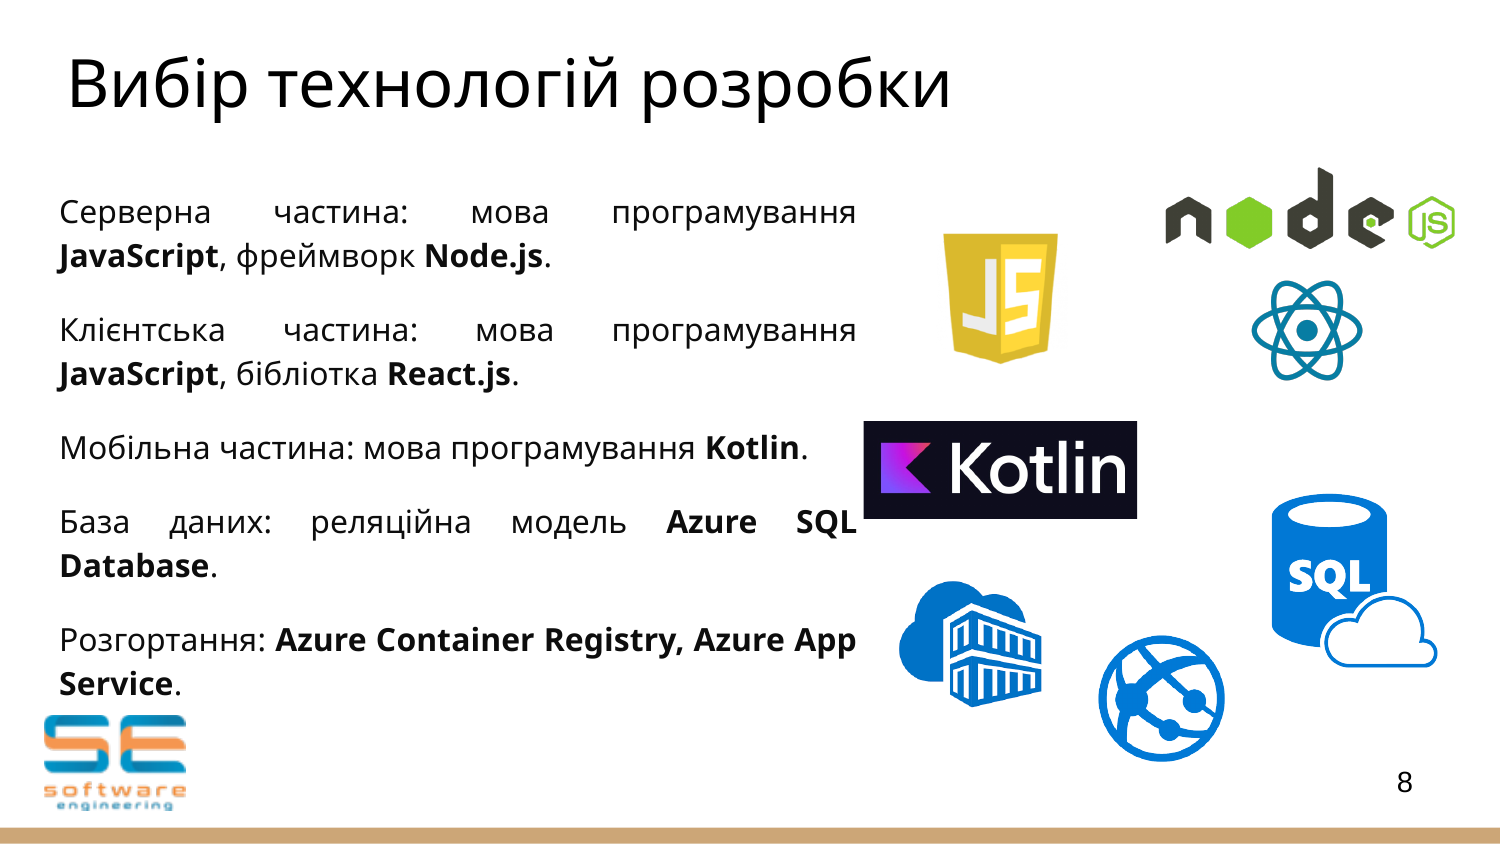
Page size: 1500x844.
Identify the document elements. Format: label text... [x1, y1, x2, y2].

list Серверна частина: мова програмування JavaScript, фреймворк Node.js. Клієнтська частина: мова програмування JavaScript, бібліотка React.js. Мобільна частина: мова програмування Kotlin. База даних: реляційна модель Azure SQL Database. Розгортання: Azure Container Registry, Azure App Service. [44, 170, 873, 722]
picture [863, 421, 1138, 520]
picture [1098, 635, 1226, 762]
picture [1165, 150, 1455, 274]
picture [43, 714, 186, 811]
text_box 8 [1382, 755, 1500, 806]
picture [1249, 277, 1366, 384]
picture [898, 580, 1042, 708]
picture [872, 226, 1129, 371]
title Вибір технологій розробки [51, 0, 1449, 137]
picture [1267, 493, 1442, 668]
